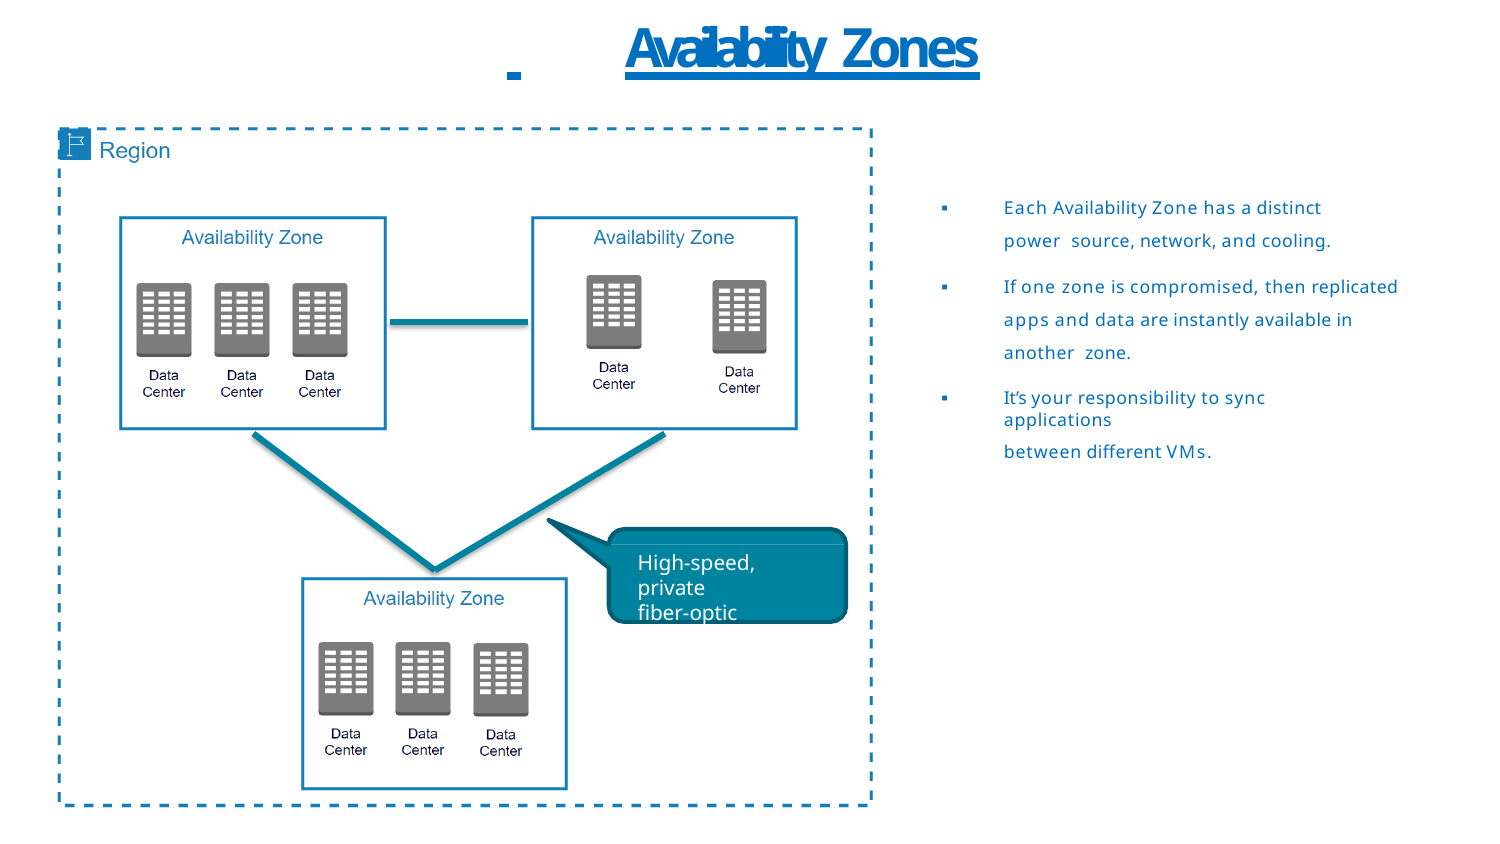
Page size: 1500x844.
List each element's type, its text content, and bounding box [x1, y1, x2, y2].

text_box If one zone is compromised, then replicated apps and data are instantly available in another zone. [1001, 261, 1417, 363]
picture [710, 275, 768, 399]
text_box It’s your responsibility to sync applications between different VMs. [1001, 373, 1374, 463]
text_box ▪ [939, 193, 951, 219]
text_box Each Availability Zone has a distinct power source, network, and cooling. [1001, 183, 1378, 252]
title Availability Zones [504, 11, 1151, 155]
text_box ▪ [939, 272, 951, 297]
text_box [48, 117, 881, 814]
text_box ▪ [939, 383, 951, 409]
